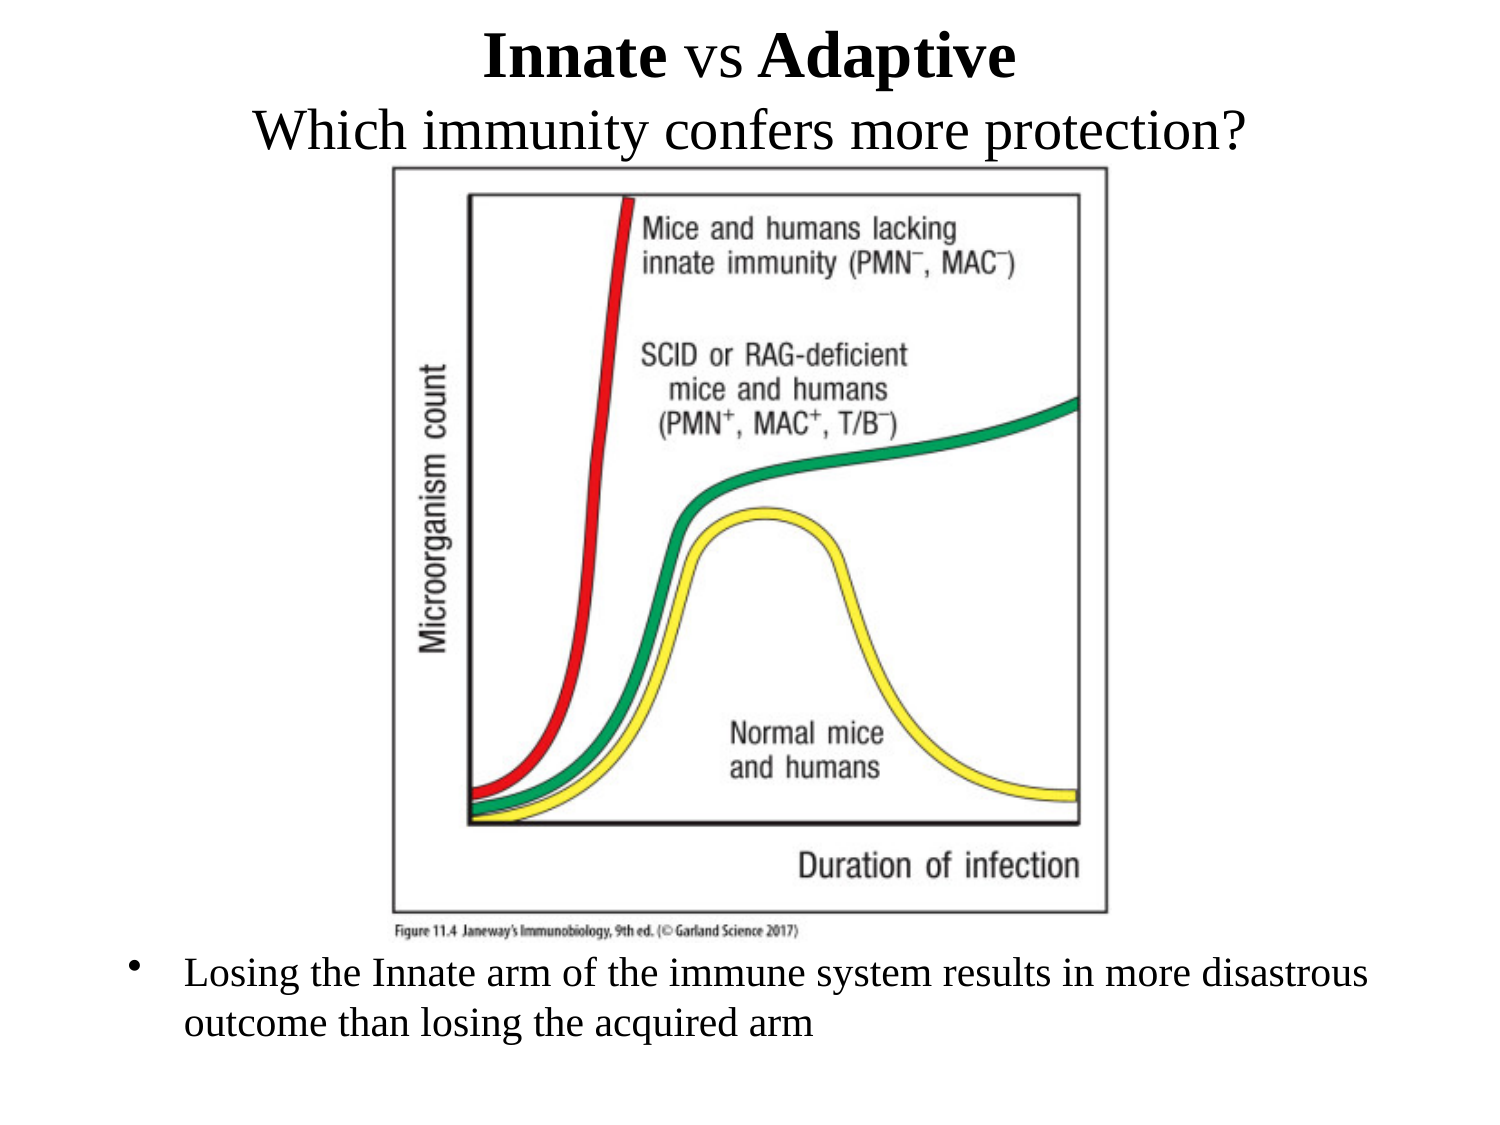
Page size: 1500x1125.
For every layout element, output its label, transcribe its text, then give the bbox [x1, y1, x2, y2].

list Losing the Innate arm of the immune system results in more disastrous outcome than losing the acquired arm [112, 937, 1388, 1076]
picture [387, 162, 1112, 943]
text_box Innate vs Adaptive Which immunity confers more protection? [112, 3, 1388, 159]
